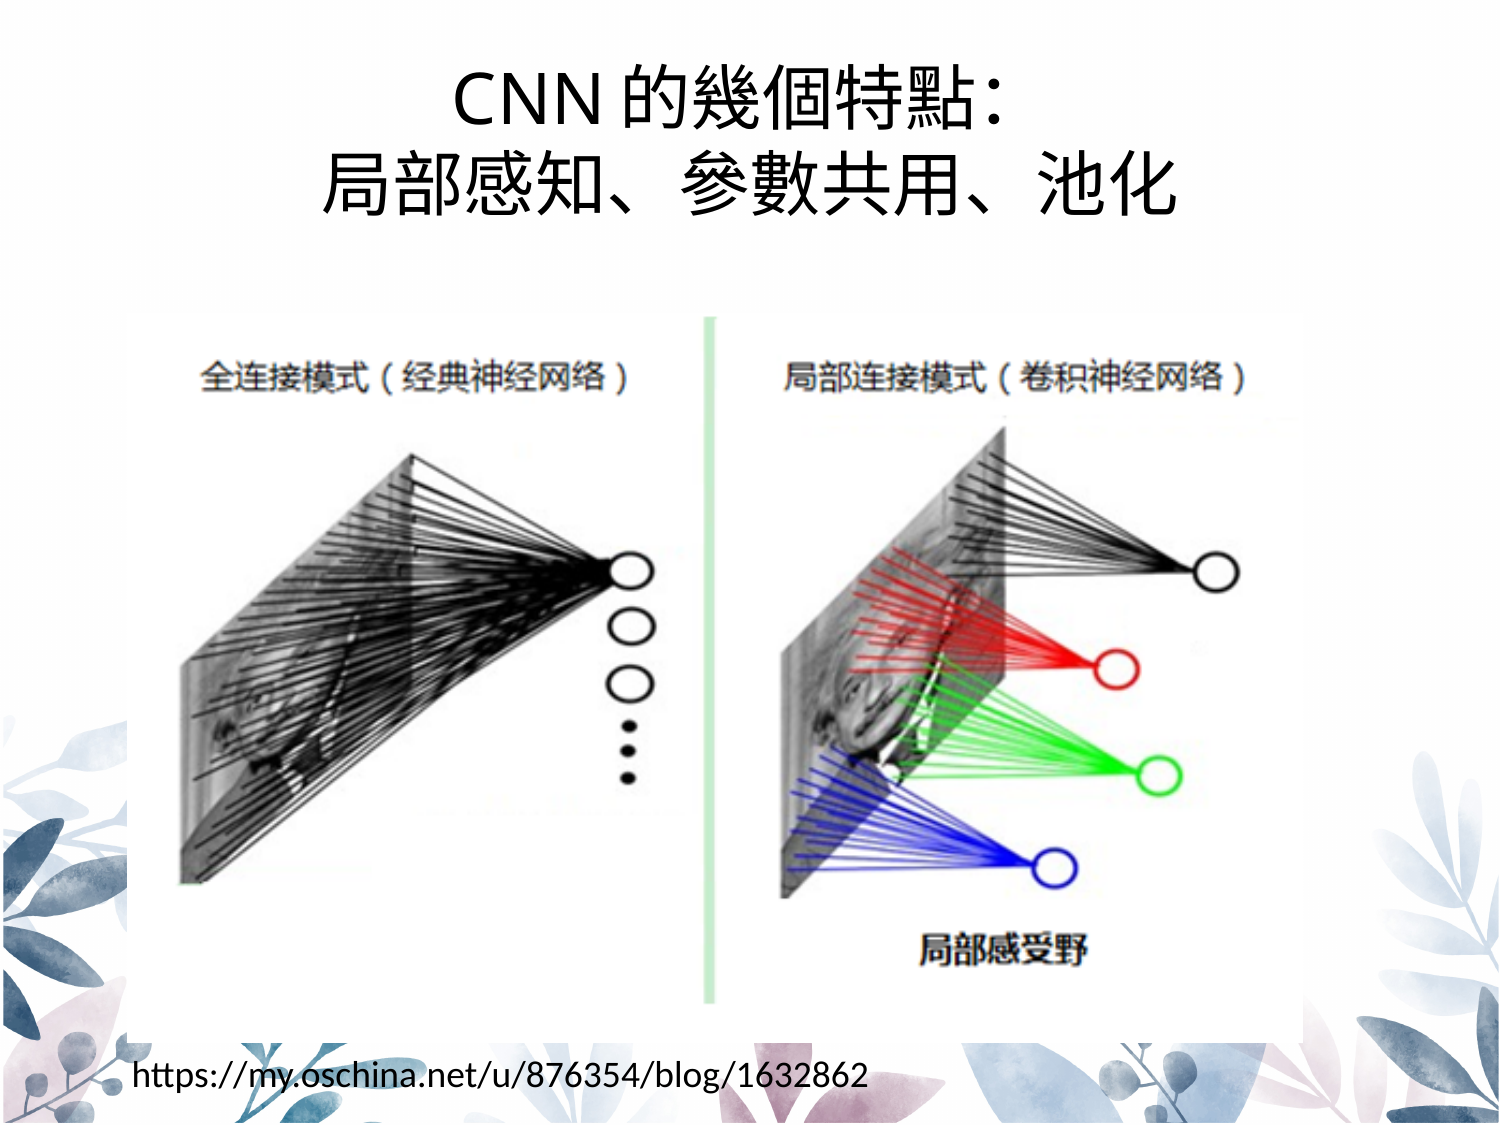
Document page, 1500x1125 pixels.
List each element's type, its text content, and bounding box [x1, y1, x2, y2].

title CNN的幾個特點： 局部感知、參數共用、池化 [75, 45, 1425, 233]
picture [0, 0, 1500, 1125]
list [126, 313, 1303, 1044]
text_box https://my.oschina.net/u/876354/blog/1632862 [116, 1042, 933, 1103]
